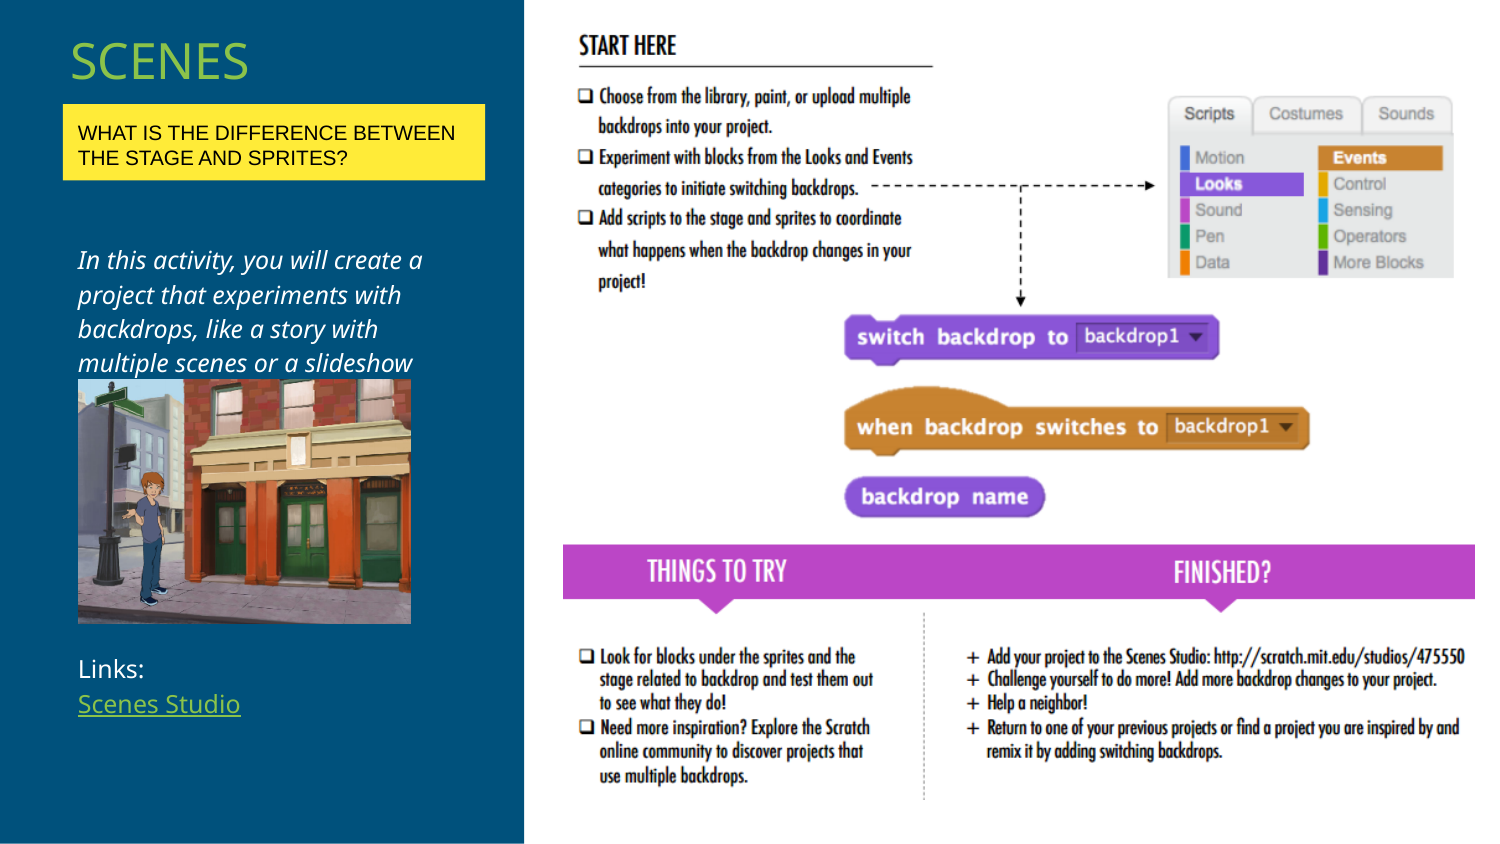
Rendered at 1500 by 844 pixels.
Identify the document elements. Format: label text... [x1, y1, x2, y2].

list In this activity, you will create a project that experiments with backdrops, like a story with multiple scenes or a slideshow Links: Scenes Studio [62, 225, 453, 802]
title SCENES [55, 41, 539, 105]
text_box [0, 0, 525, 844]
text_box WHAT IS THE DIFFERENCE BETWEEN THE STAGE AND SPRITES? [62, 104, 486, 181]
picture [563, 24, 1476, 801]
picture [79, 380, 410, 623]
